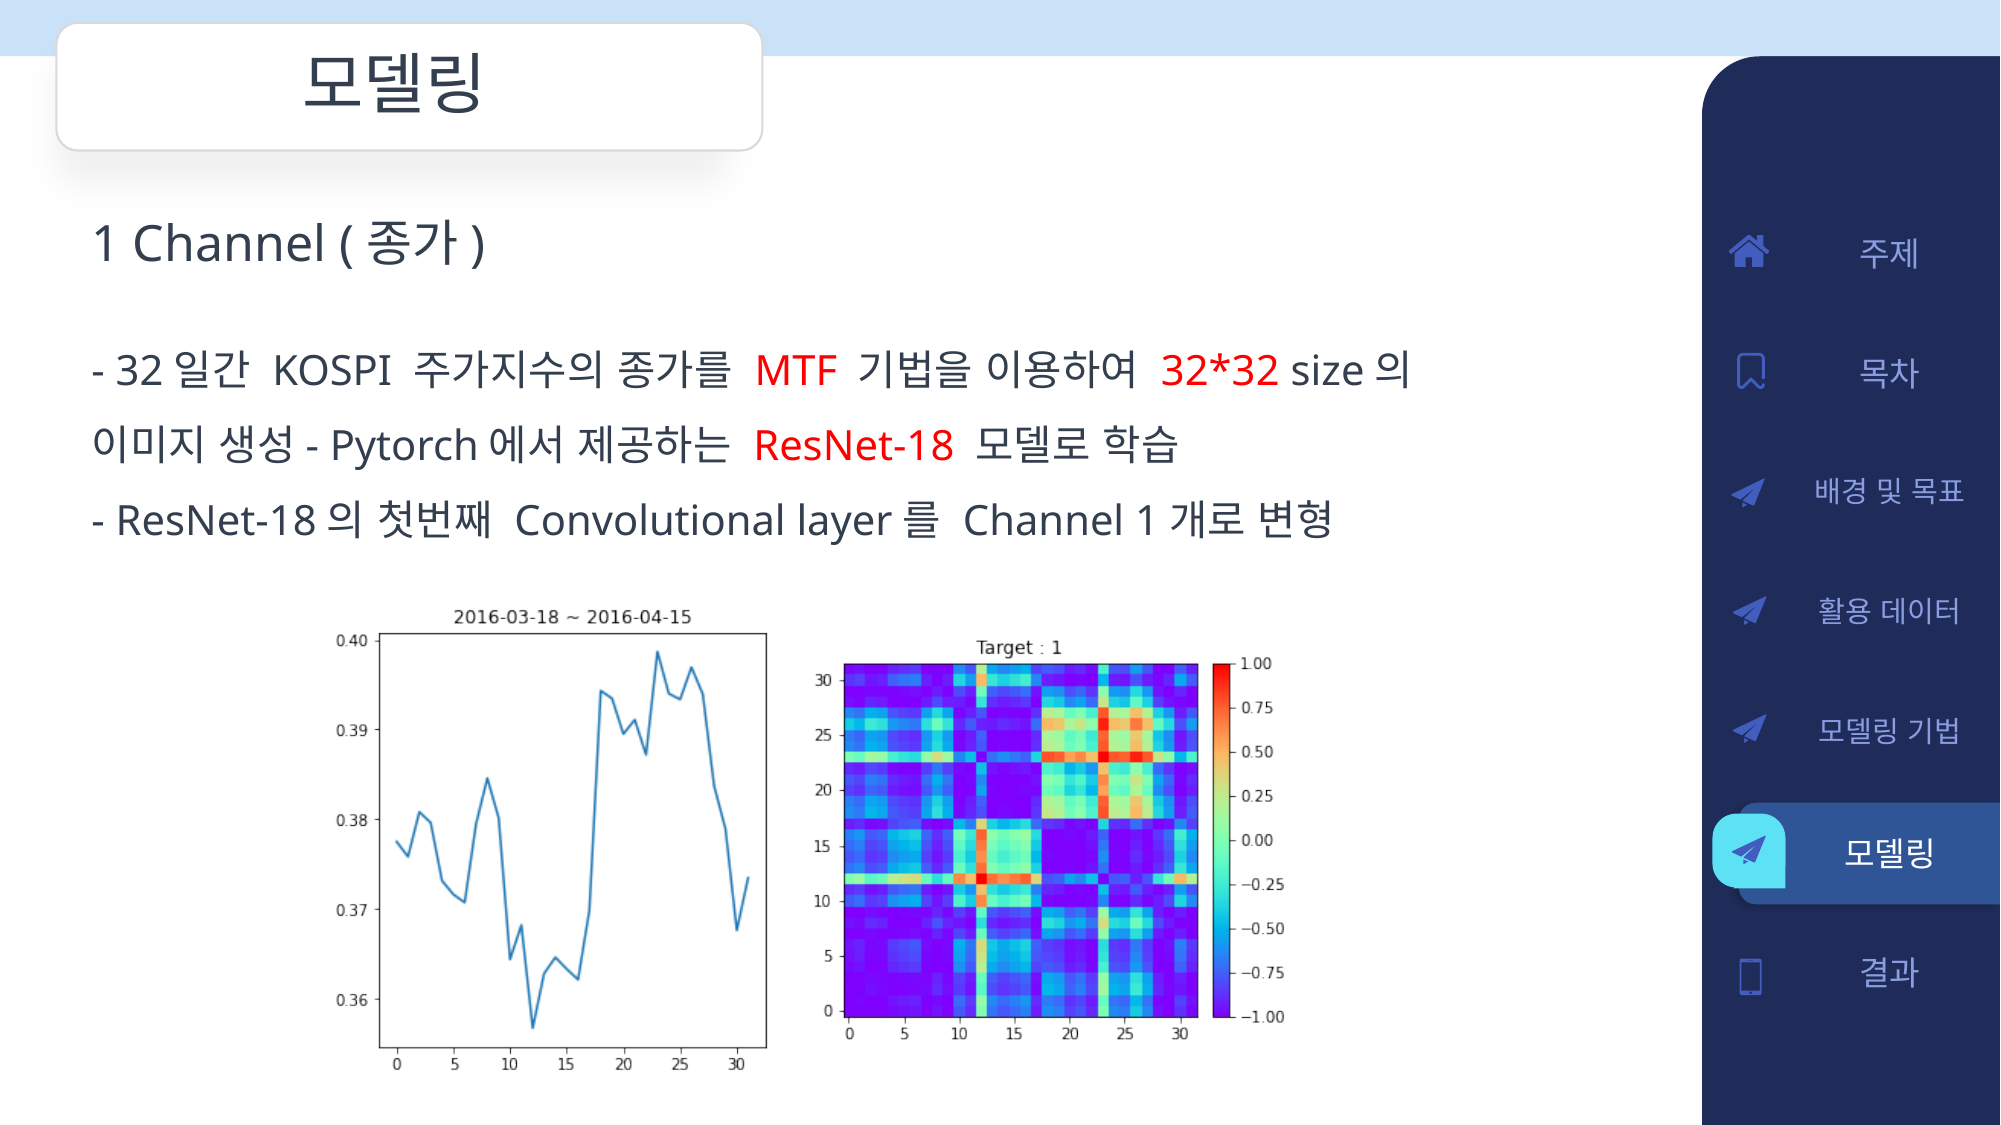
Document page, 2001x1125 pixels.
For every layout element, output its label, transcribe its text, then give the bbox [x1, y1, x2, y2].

text_box [0, 0, 2000, 57]
text_box [1732, 596, 1767, 625]
text_box 주제 목차 배경 및 목표 활용 데이터 모델링 기법 모델링 결과 [1795, 905, 1986, 1000]
text_box [1732, 714, 1767, 743]
text_box 주제 목차 배경 및 목표 활용 데이터 모델링 기법 모델링 결과 [1795, 226, 1986, 802]
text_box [1728, 235, 1770, 389]
text_box [1731, 478, 1765, 508]
text_box - 32일간 KOSPI 주가지수의 종가를 MTF 기법을 이용하여 32*32 size의 이미지 생성- Pytorch에서 제공하는 ResNet-18 모델로 학습 - ResNet-18의 첫번째 Convolutional layer를 Channel 1개로 변형 [76, 311, 1524, 552]
text_box 1 Channel (종가) [76, 203, 783, 279]
text_box [1700, 57, 2000, 1125]
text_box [56, 22, 763, 151]
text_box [1712, 802, 2000, 905]
picture [324, 598, 1298, 1084]
text_box [1739, 958, 1762, 996]
